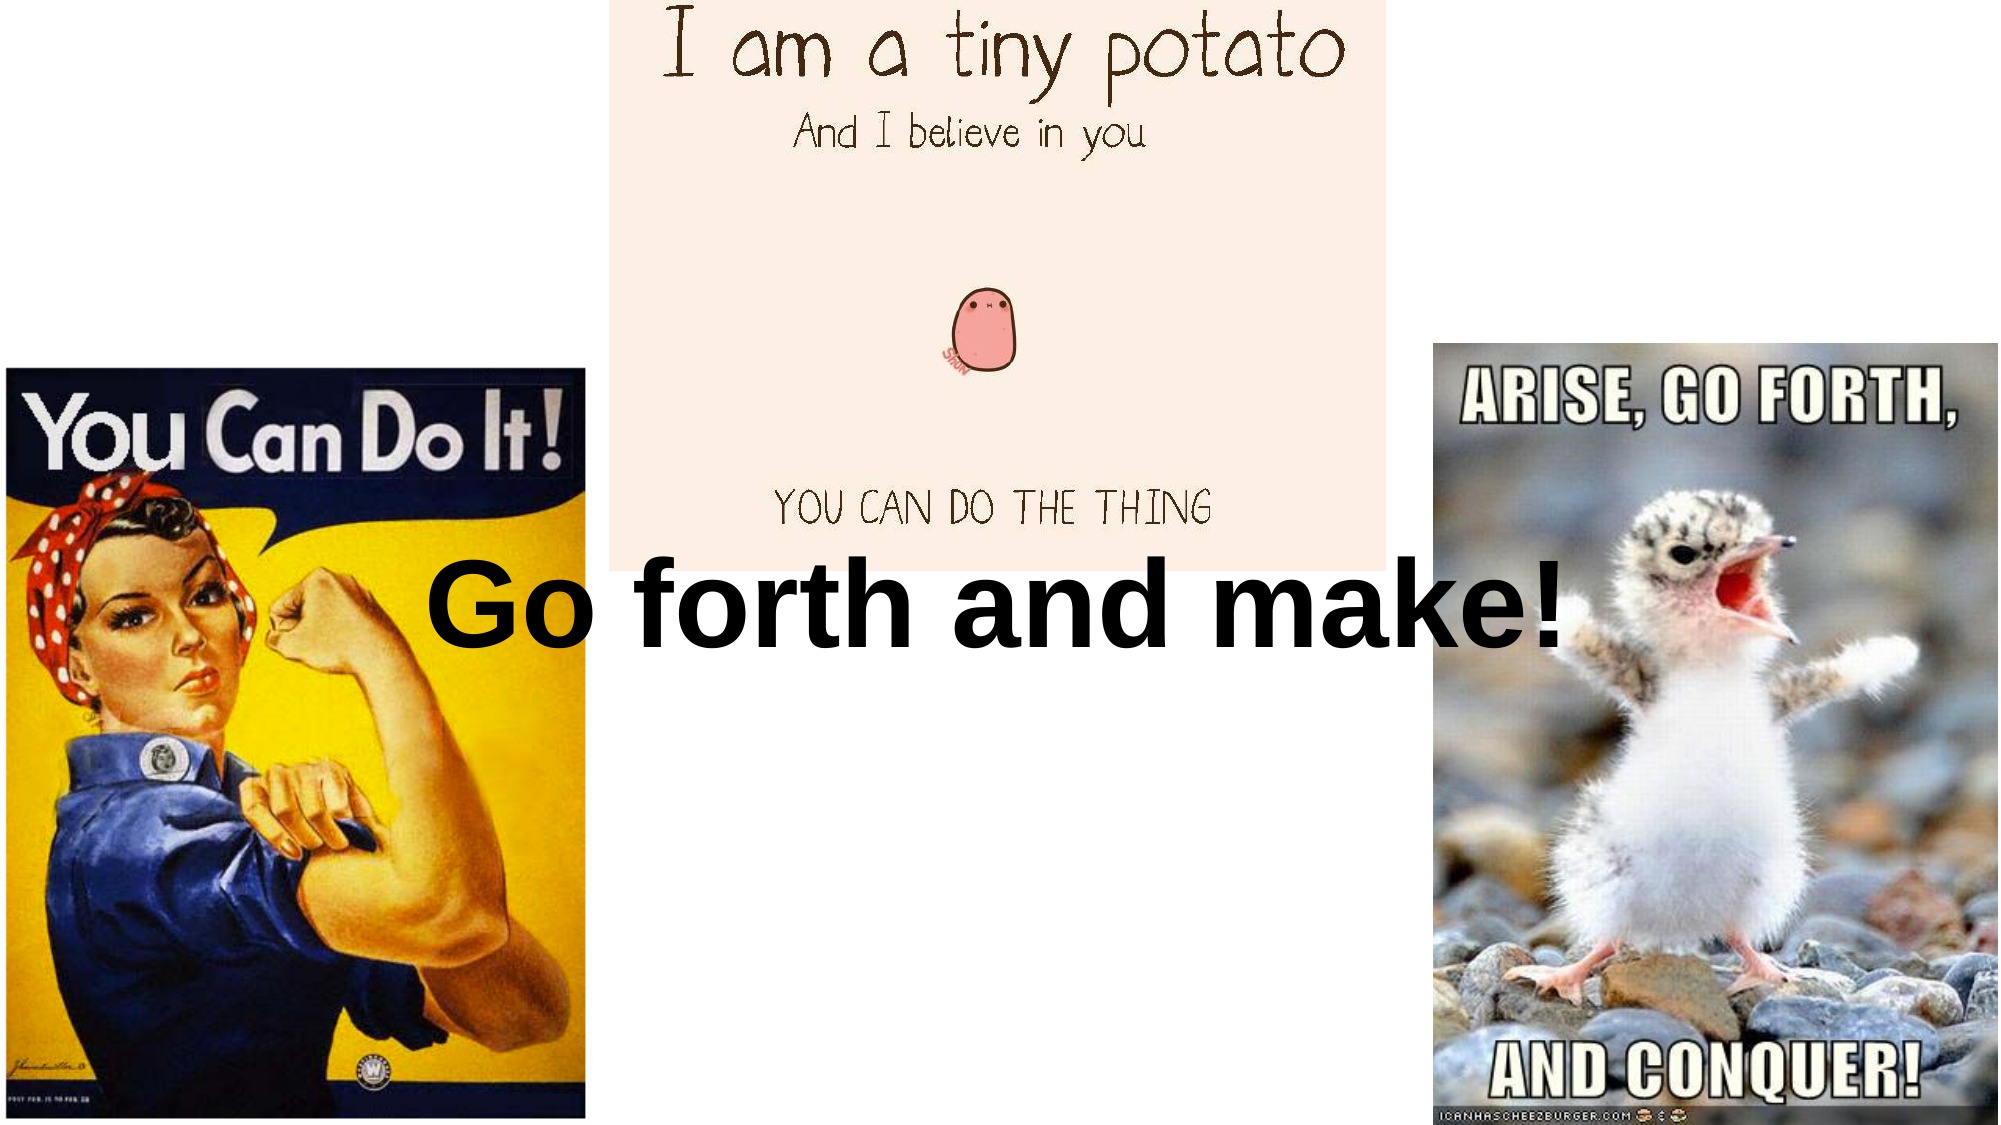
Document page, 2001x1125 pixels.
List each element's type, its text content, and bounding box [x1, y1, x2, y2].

picture [0, 362, 595, 1125]
picture [609, 0, 1386, 571]
title Go forth and make! [595, 405, 1433, 683]
picture [1433, 343, 1998, 1125]
